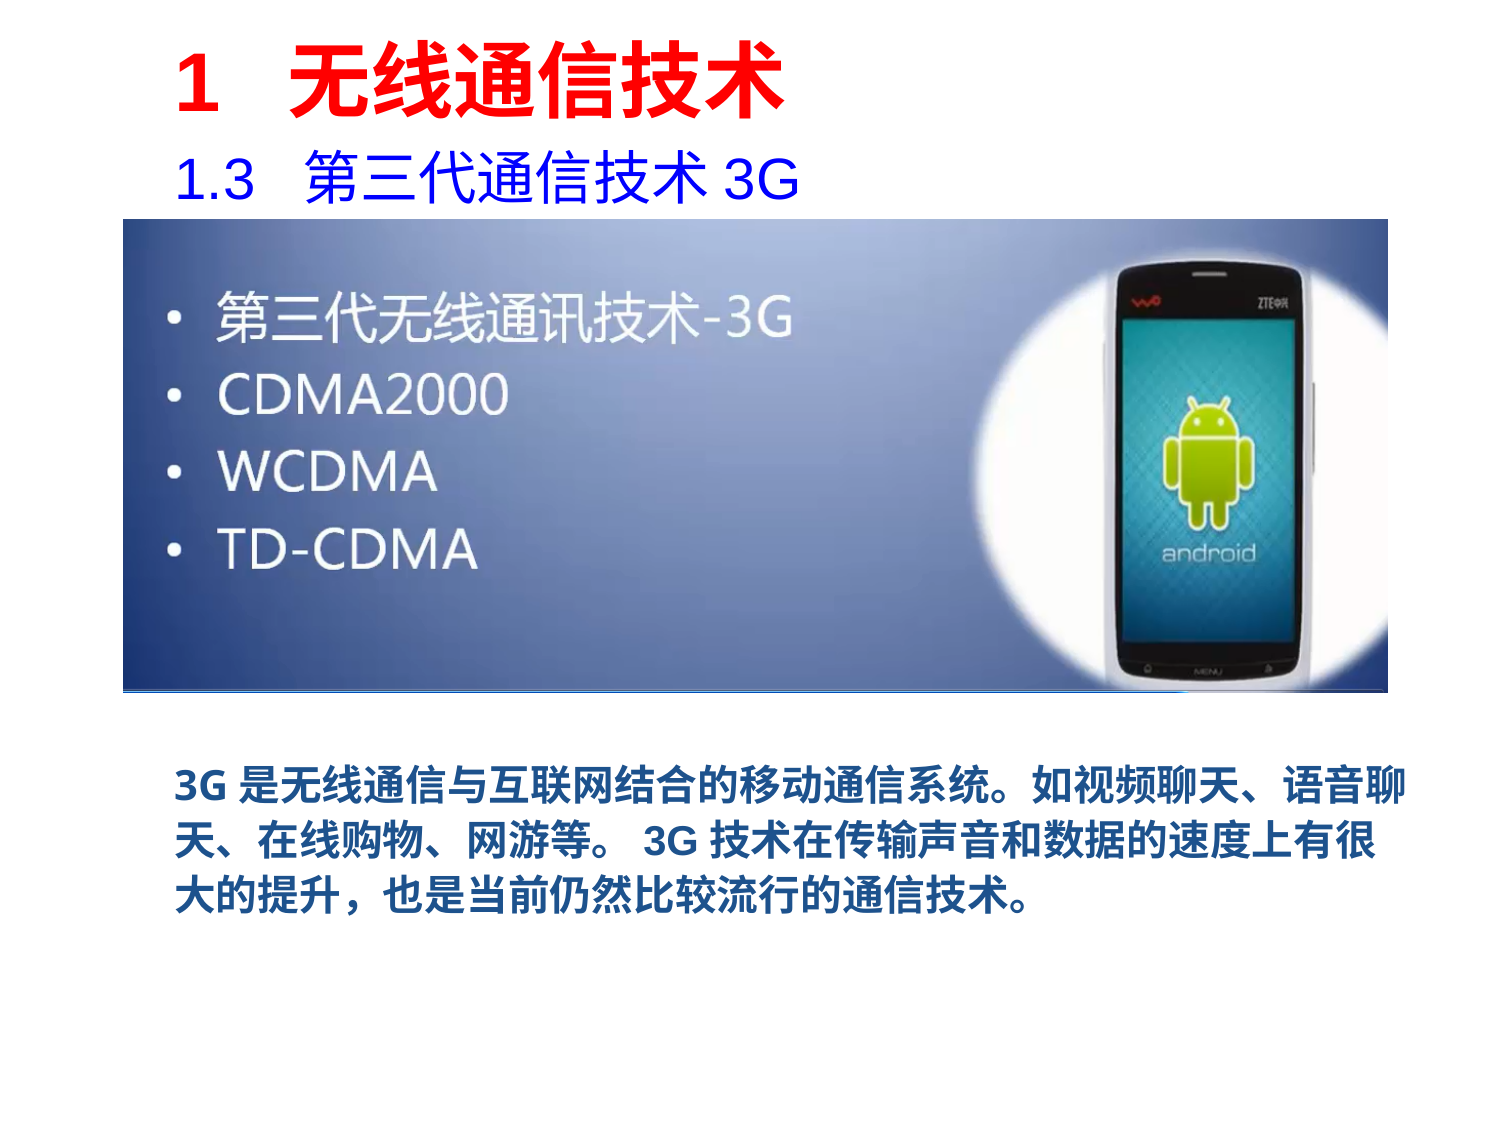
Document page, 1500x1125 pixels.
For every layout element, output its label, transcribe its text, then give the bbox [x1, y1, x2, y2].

text_box 1.3 第三代通信技术3G [159, 132, 1197, 218]
title 1 无线通信技术 [159, 34, 1197, 123]
text_box 3G是无线通信与互联网结合的移动通信系统。如视频聊天、语音聊天、在线购物、网游等。3G技术在传输声音和数据的速度上有很大的提升，也是当前仍然比较流行的通信技术。 [159, 746, 1424, 926]
picture [123, 219, 1389, 693]
